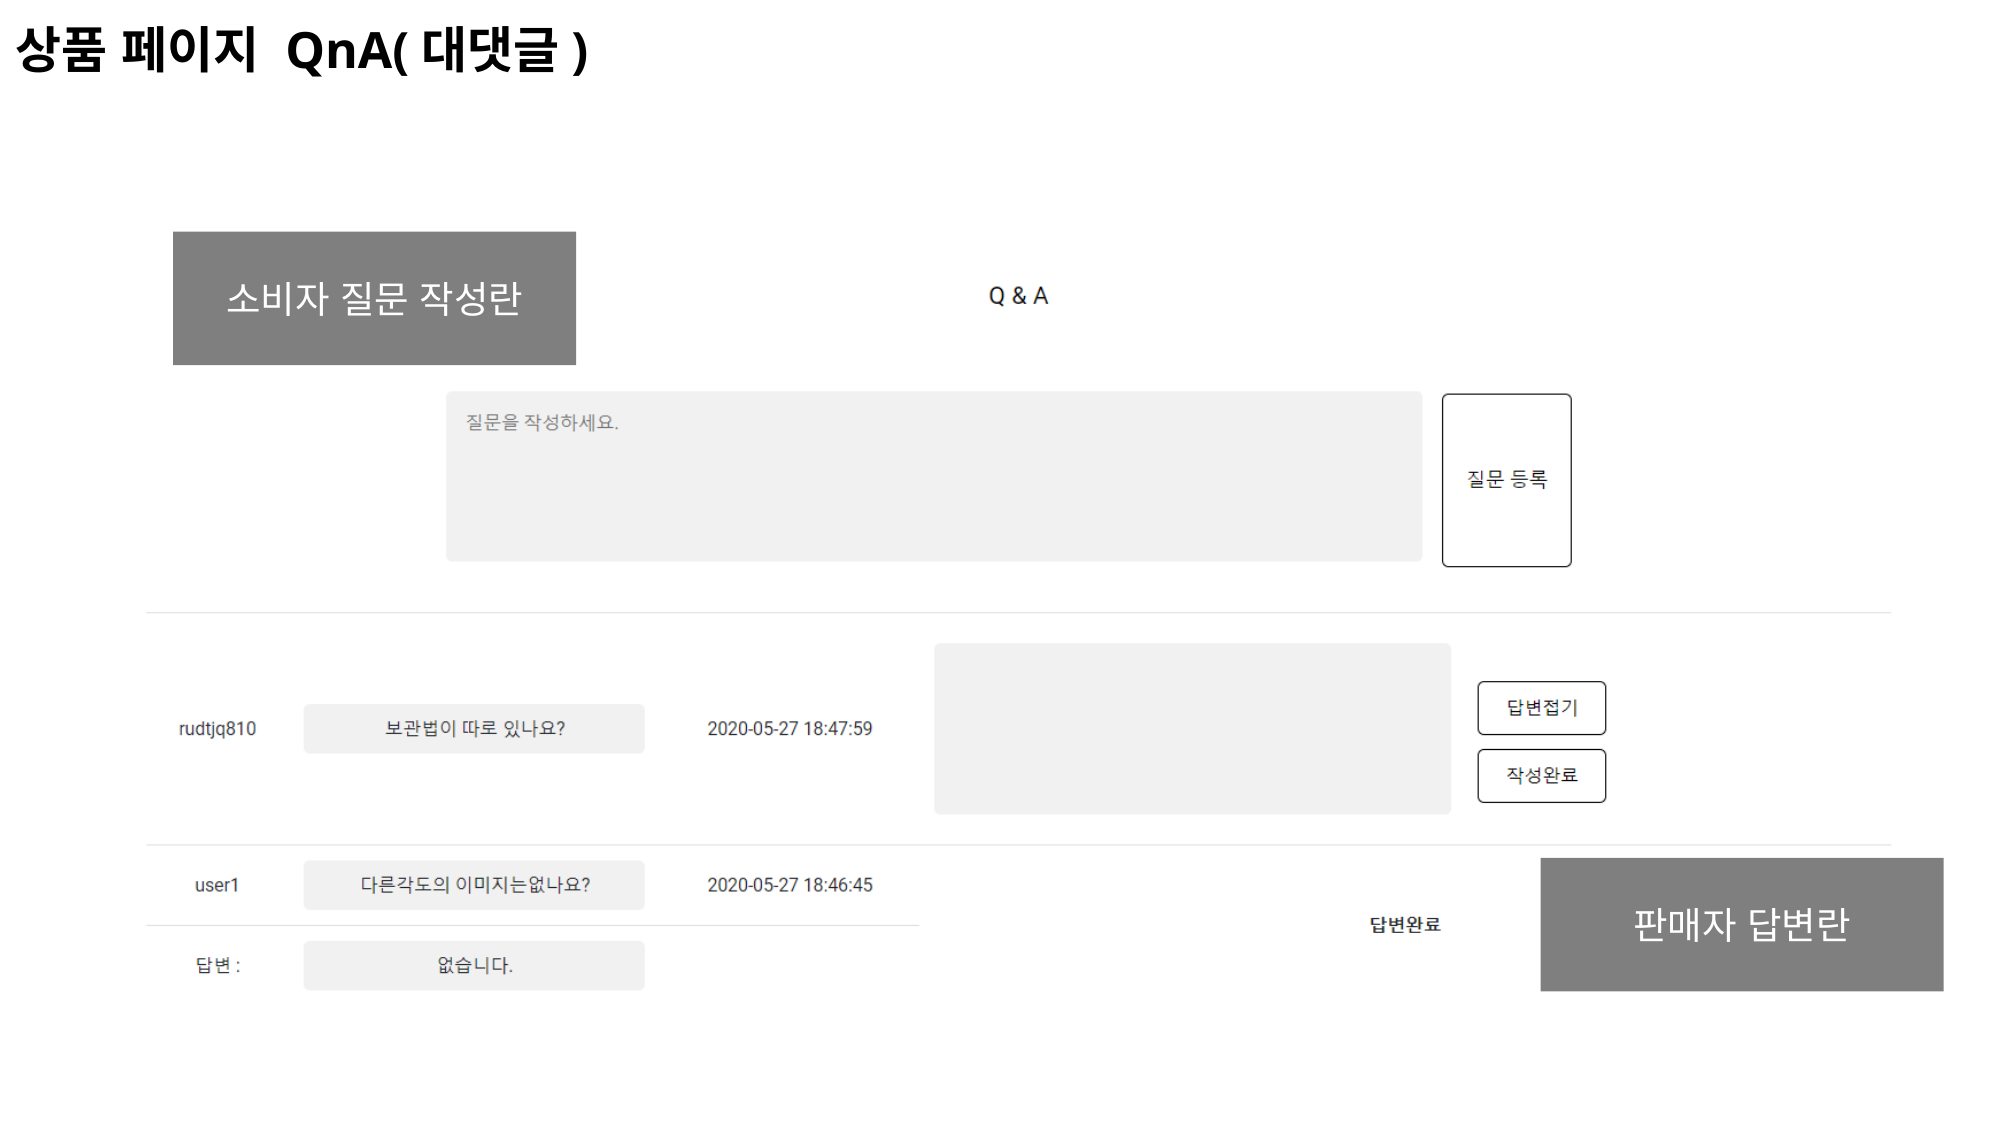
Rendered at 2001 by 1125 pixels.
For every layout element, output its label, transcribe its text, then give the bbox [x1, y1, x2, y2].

text_box 상품 페이지 QnA(대댓글) [0, 11, 1875, 112]
picture [90, 243, 1965, 1025]
text_box 소비자 질문 작성란 [173, 231, 577, 239]
